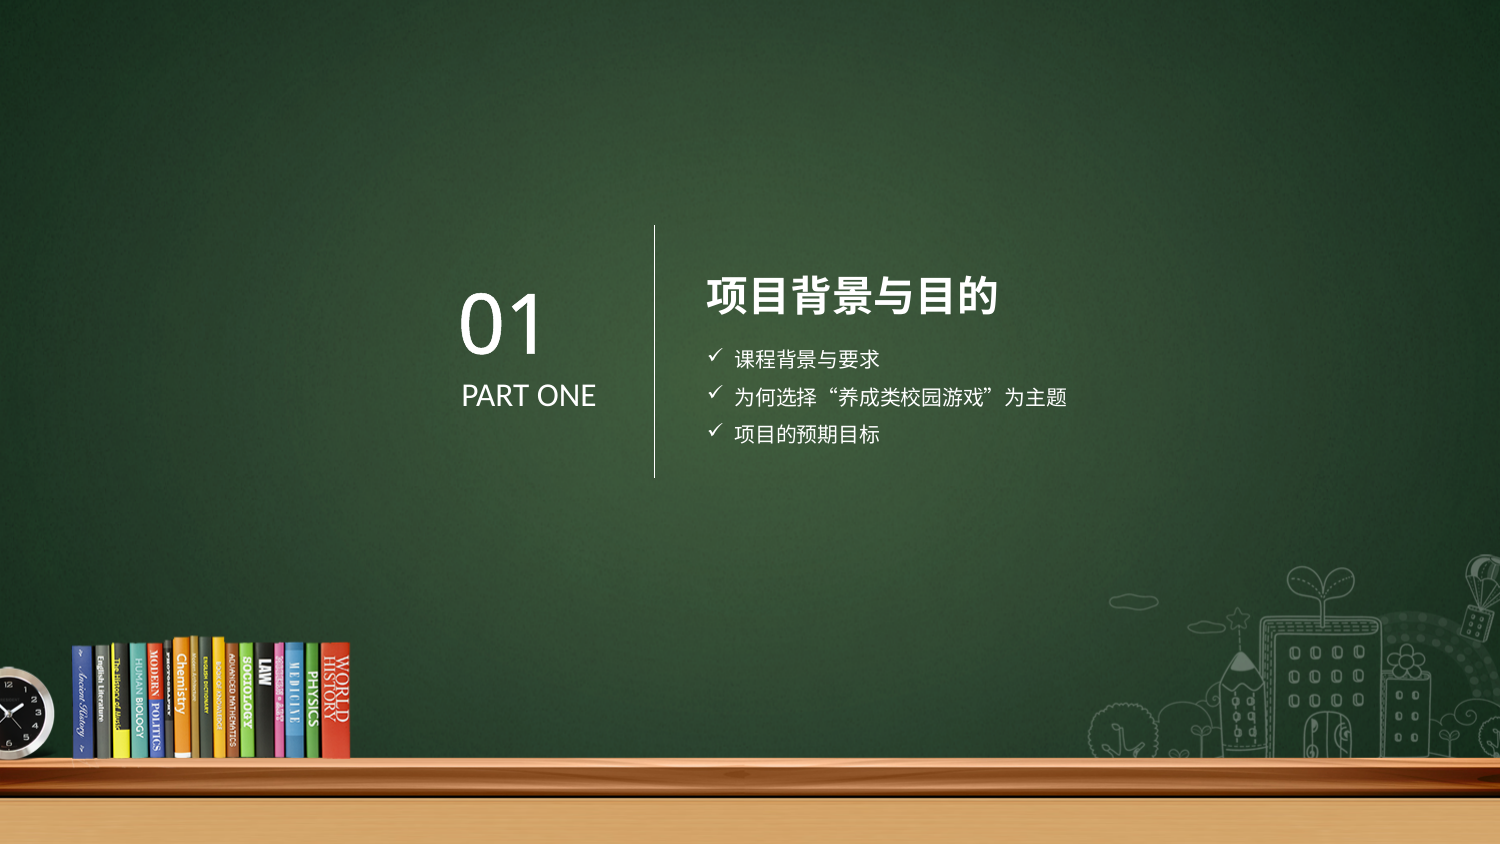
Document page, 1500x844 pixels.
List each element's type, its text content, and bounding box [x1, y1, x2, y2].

text_box PART ONE [440, 366, 618, 421]
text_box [691, 262, 1106, 456]
text_box 01 [442, 262, 615, 366]
picture [0, 0, 1500, 844]
